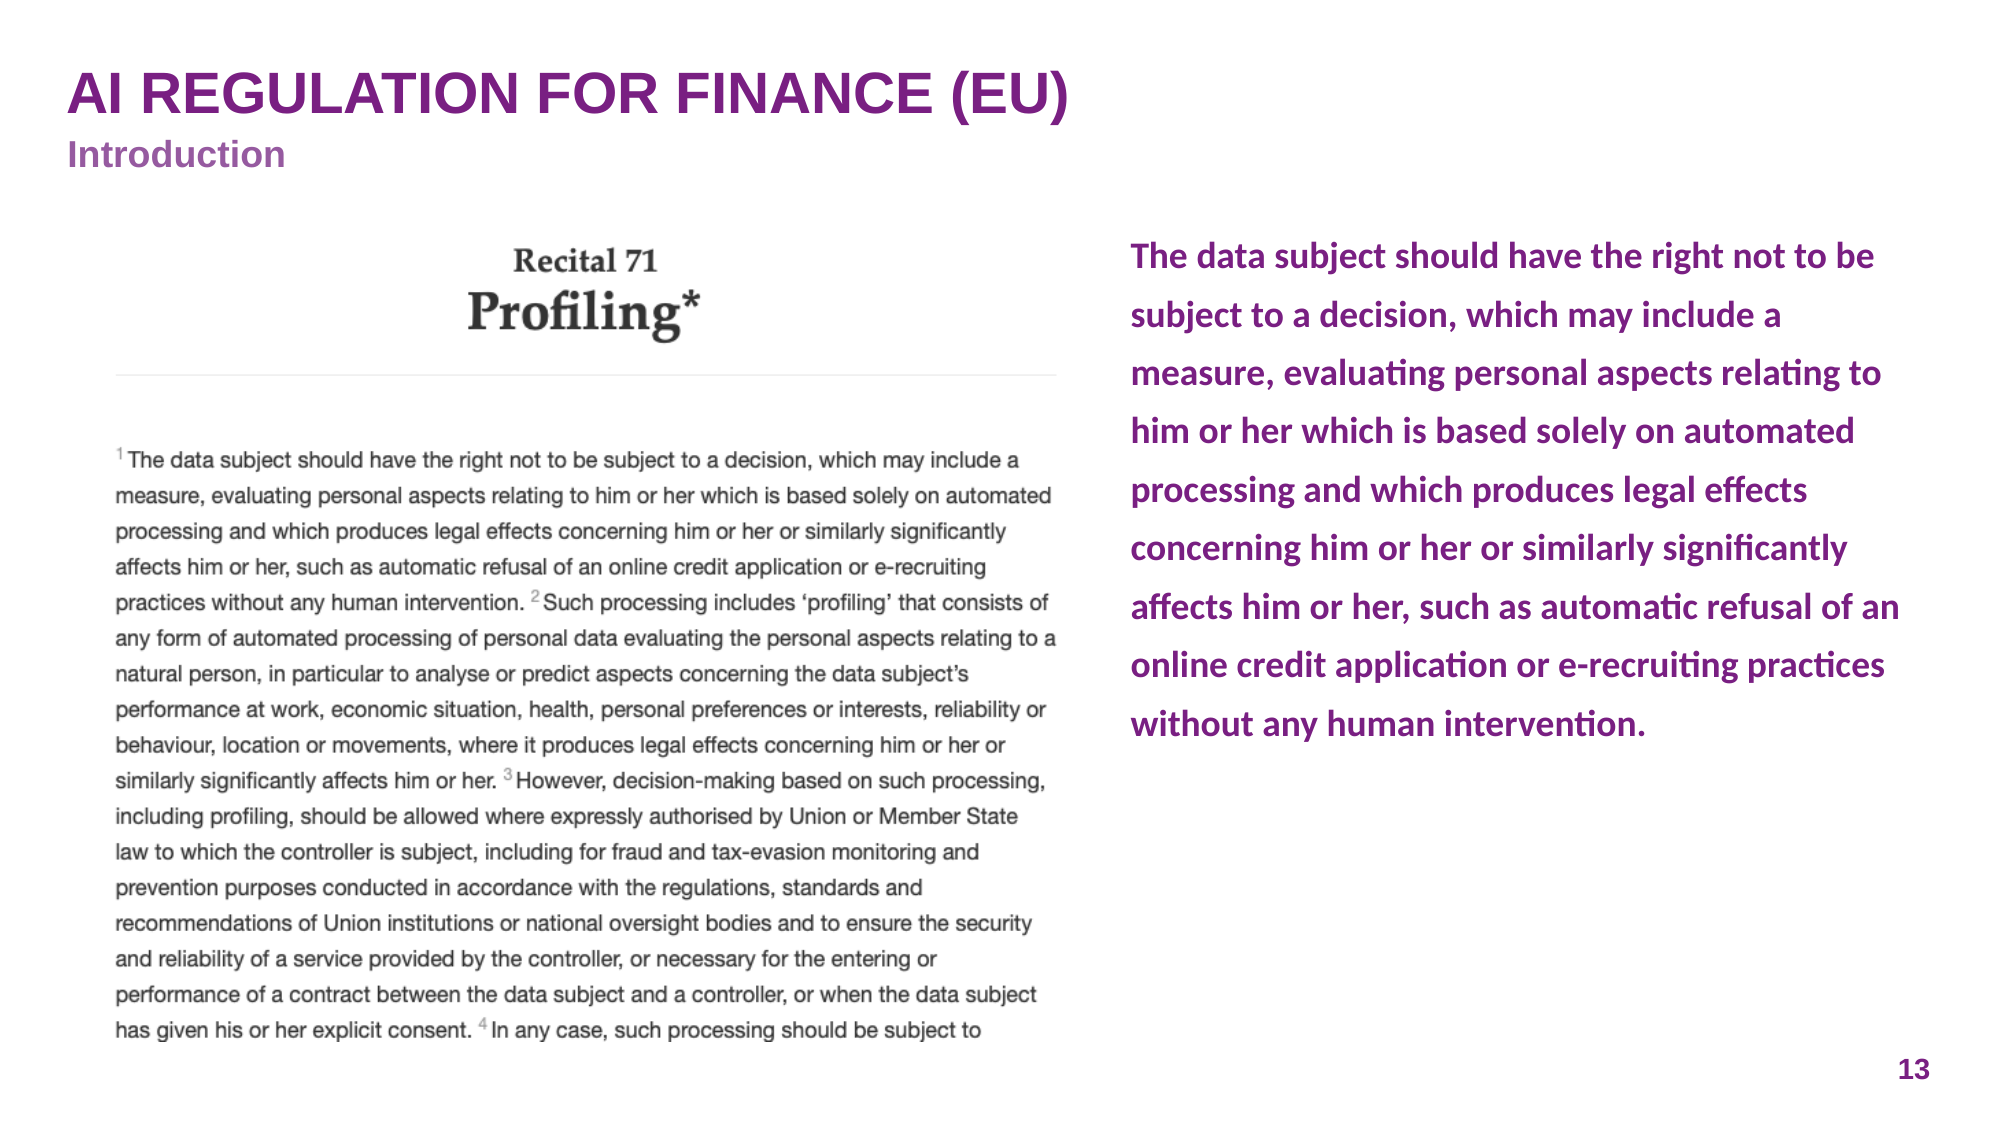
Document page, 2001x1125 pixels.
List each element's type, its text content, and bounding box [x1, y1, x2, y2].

subtitle Introduction [67, 121, 1929, 192]
slide_number 13 [1897, 1053, 1953, 1086]
title AI Regulation for finance (EU) [66, 43, 1929, 126]
picture [112, 217, 1058, 1043]
list The data subject should have the right not to be subject to a decision, which may include a measure, evaluating personal aspects relating to him or her which is based solely on automated processing and which produces legal effects concerning him or her or similarly significantly affects him or her, such as automatic refusal of an online credit application or e-recruiting practices without any human intervention. [1130, 217, 1929, 1025]
